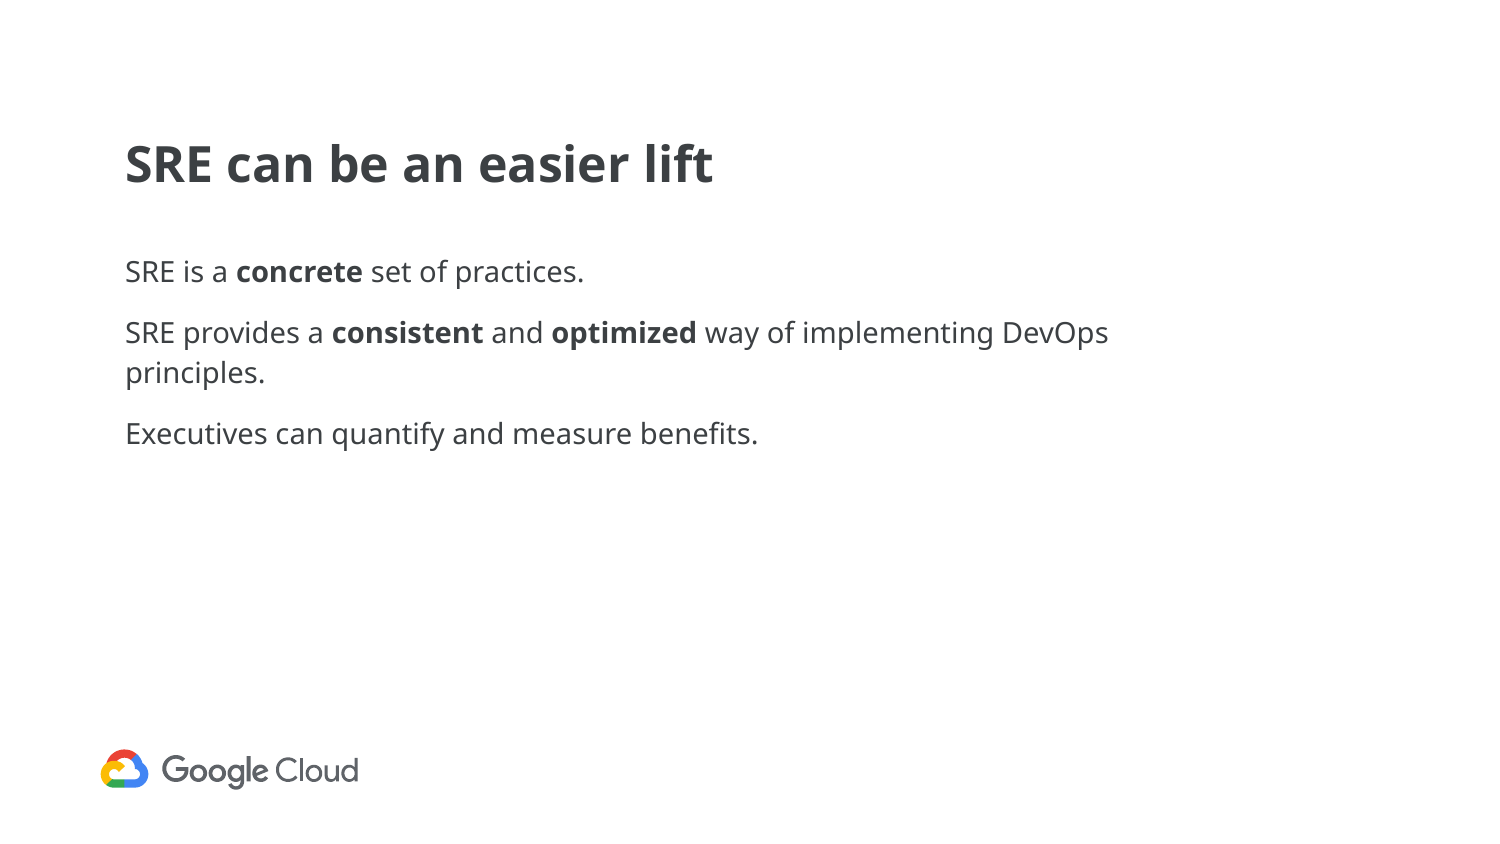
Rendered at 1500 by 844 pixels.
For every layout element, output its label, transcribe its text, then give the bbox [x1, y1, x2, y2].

title SRE can be an easier lift [125, 132, 959, 191]
list SRE is a concrete set of practices. SRE provides a consistent and optimized way of implementing DevOps principles. Executives can quantify and measure benefits. [125, 248, 1231, 711]
